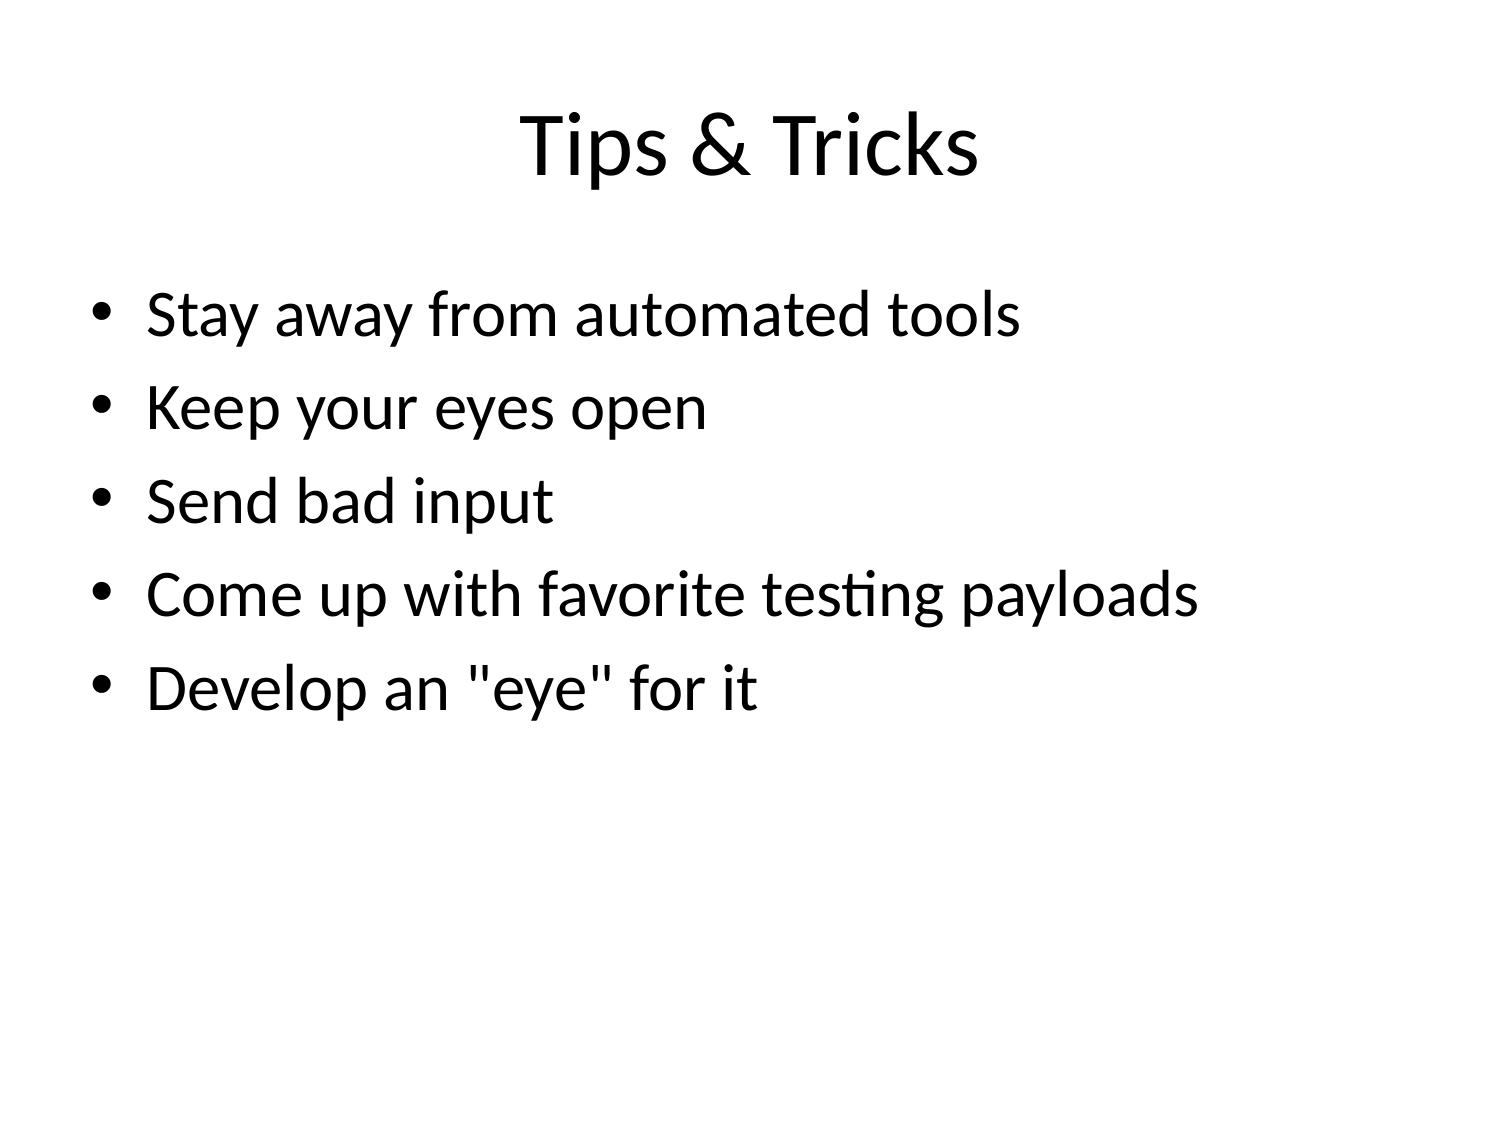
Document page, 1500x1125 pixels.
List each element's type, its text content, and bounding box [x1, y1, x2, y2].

list Stay away from automated tools Keep your eyes open Send bad input Come up with favorite testing payloads Develop an "eye" for it [75, 262, 1425, 1005]
title Tips & Tricks [75, 45, 1425, 233]
